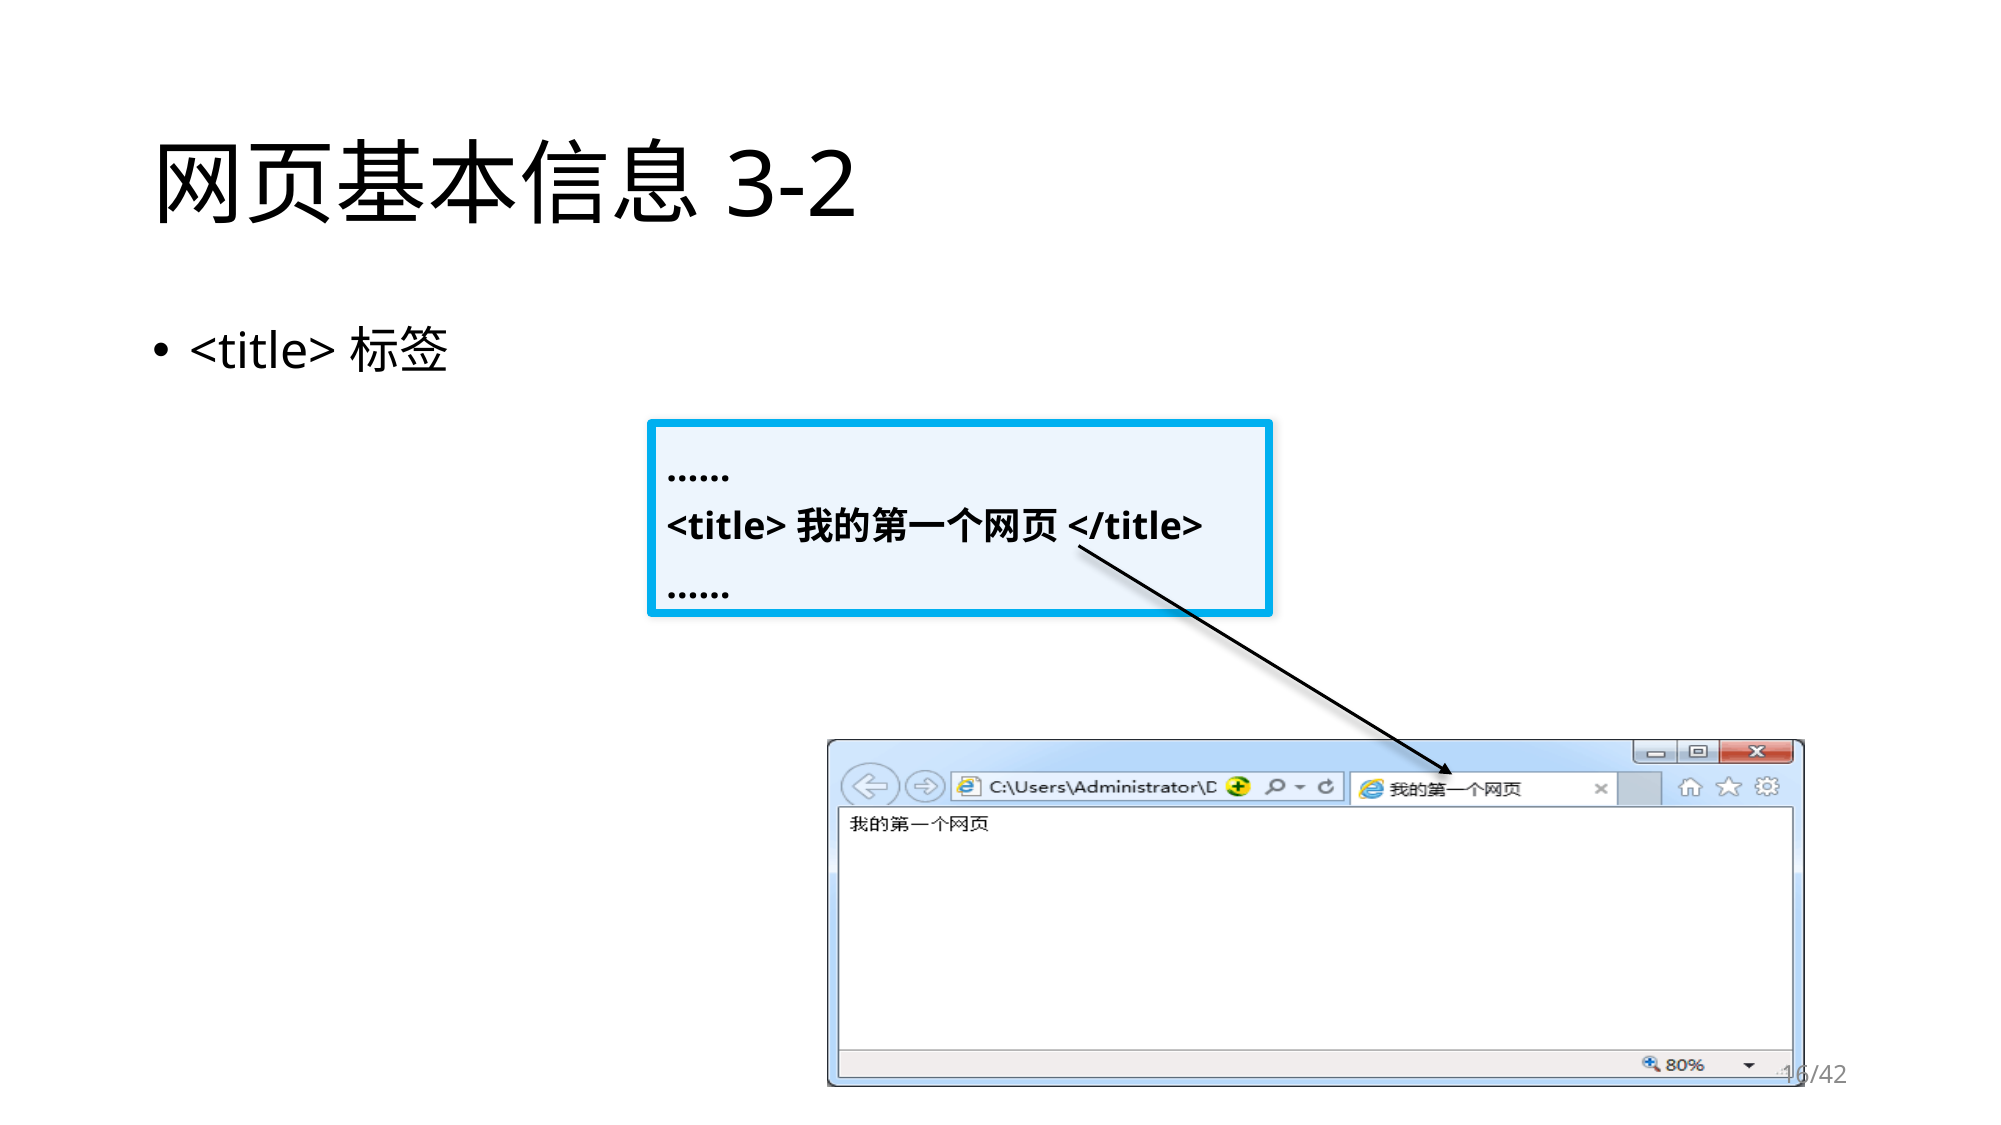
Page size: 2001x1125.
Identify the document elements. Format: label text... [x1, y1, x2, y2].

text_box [1078, 545, 1453, 775]
text_box …… <title>我的第一个网页</title> …… [651, 423, 1270, 614]
picture [827, 738, 1805, 1087]
slide_number /42 [1412, 1042, 1863, 1103]
title 网页基本信息3-2 [137, 59, 1863, 278]
list <title>标签 [137, 299, 1863, 1014]
